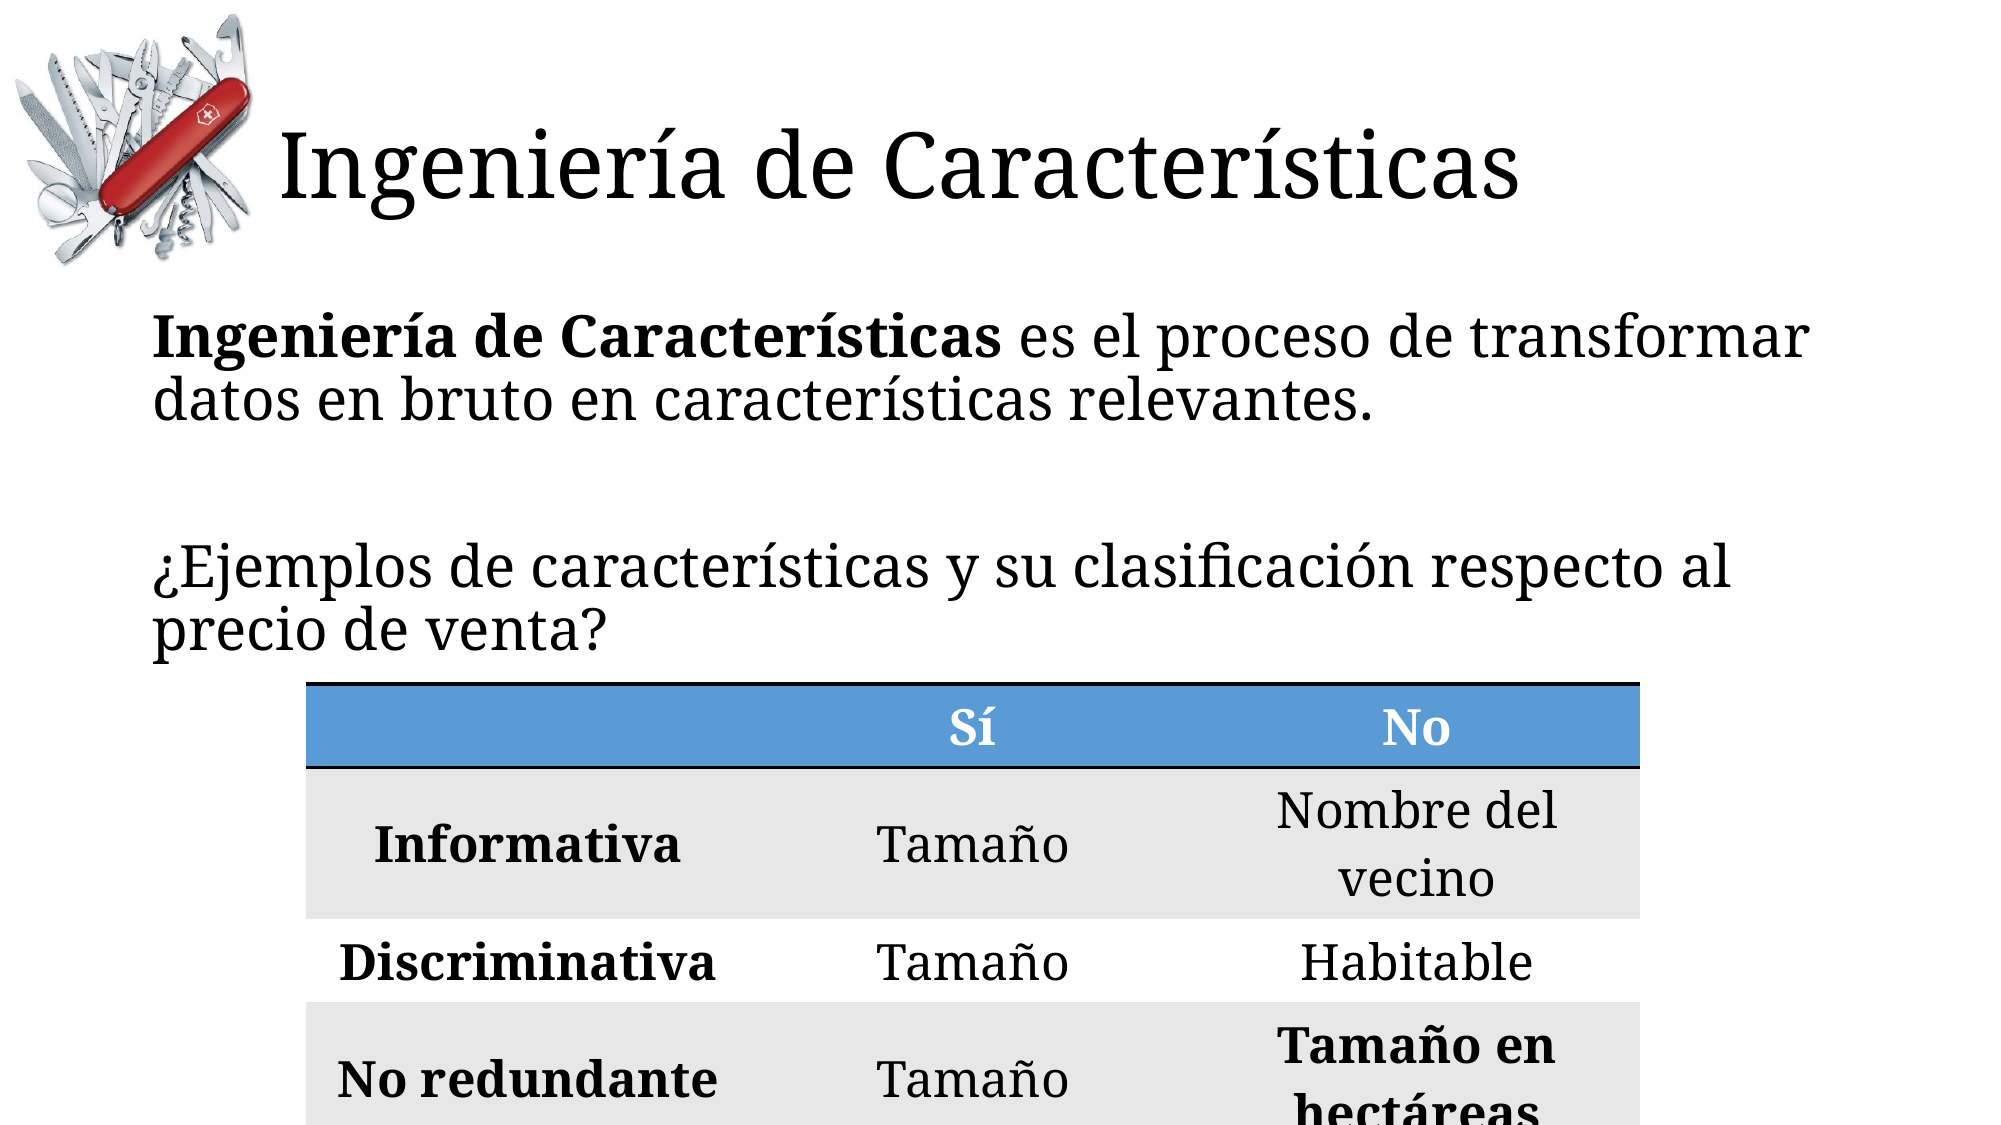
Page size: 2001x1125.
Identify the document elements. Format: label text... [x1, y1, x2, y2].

table_header Sí [751, 686, 1195, 766]
table_cell Habitable [1195, 919, 1640, 1002]
table_header No [1195, 686, 1640, 766]
table_cell Nombre del vecino [1195, 769, 1640, 919]
list Ingeniería de Características es el proceso de transformar datos en bruto en características relevantes. ¿Ejemplos de características y su clasificación respecto al precio de venta? [137, 299, 1899, 1067]
table_cell Tamaño en hectáreas [1195, 1002, 1640, 1125]
table_cell Tamaño [751, 769, 1195, 919]
table_cell No redundante [306, 1002, 751, 1125]
table_cell Discriminativa [306, 919, 751, 1002]
title Ingeniería de Características [282, 59, 1863, 278]
table_header [306, 686, 751, 766]
table_cell Informativa [306, 769, 751, 919]
picture [0, 0, 282, 282]
table_cell Tamaño [751, 919, 1195, 1002]
table_cell Tamaño [751, 1002, 1195, 1125]
